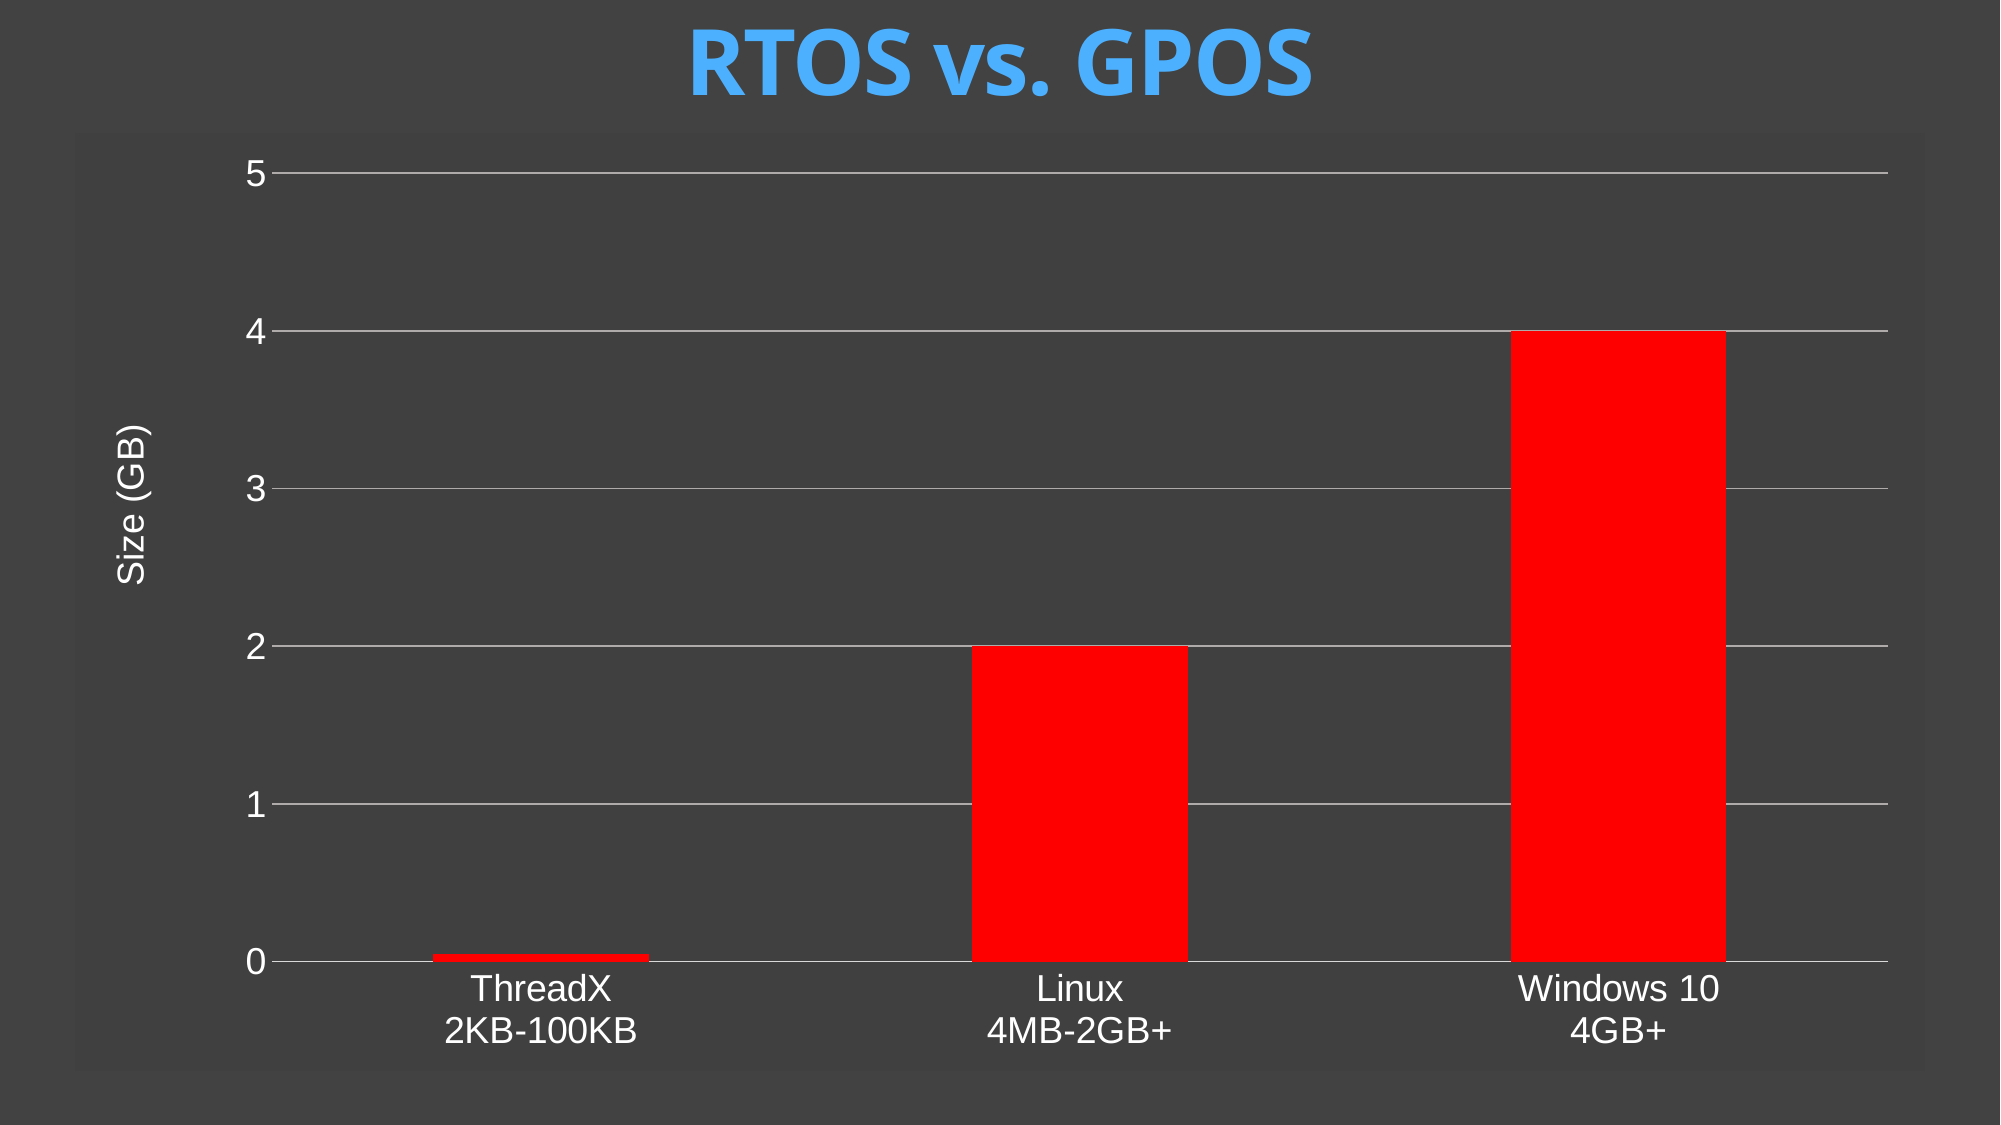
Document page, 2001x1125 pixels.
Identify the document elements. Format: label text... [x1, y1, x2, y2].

chart [74, 133, 1925, 1071]
title RTOS vs. GPOS [75, 16, 1925, 133]
